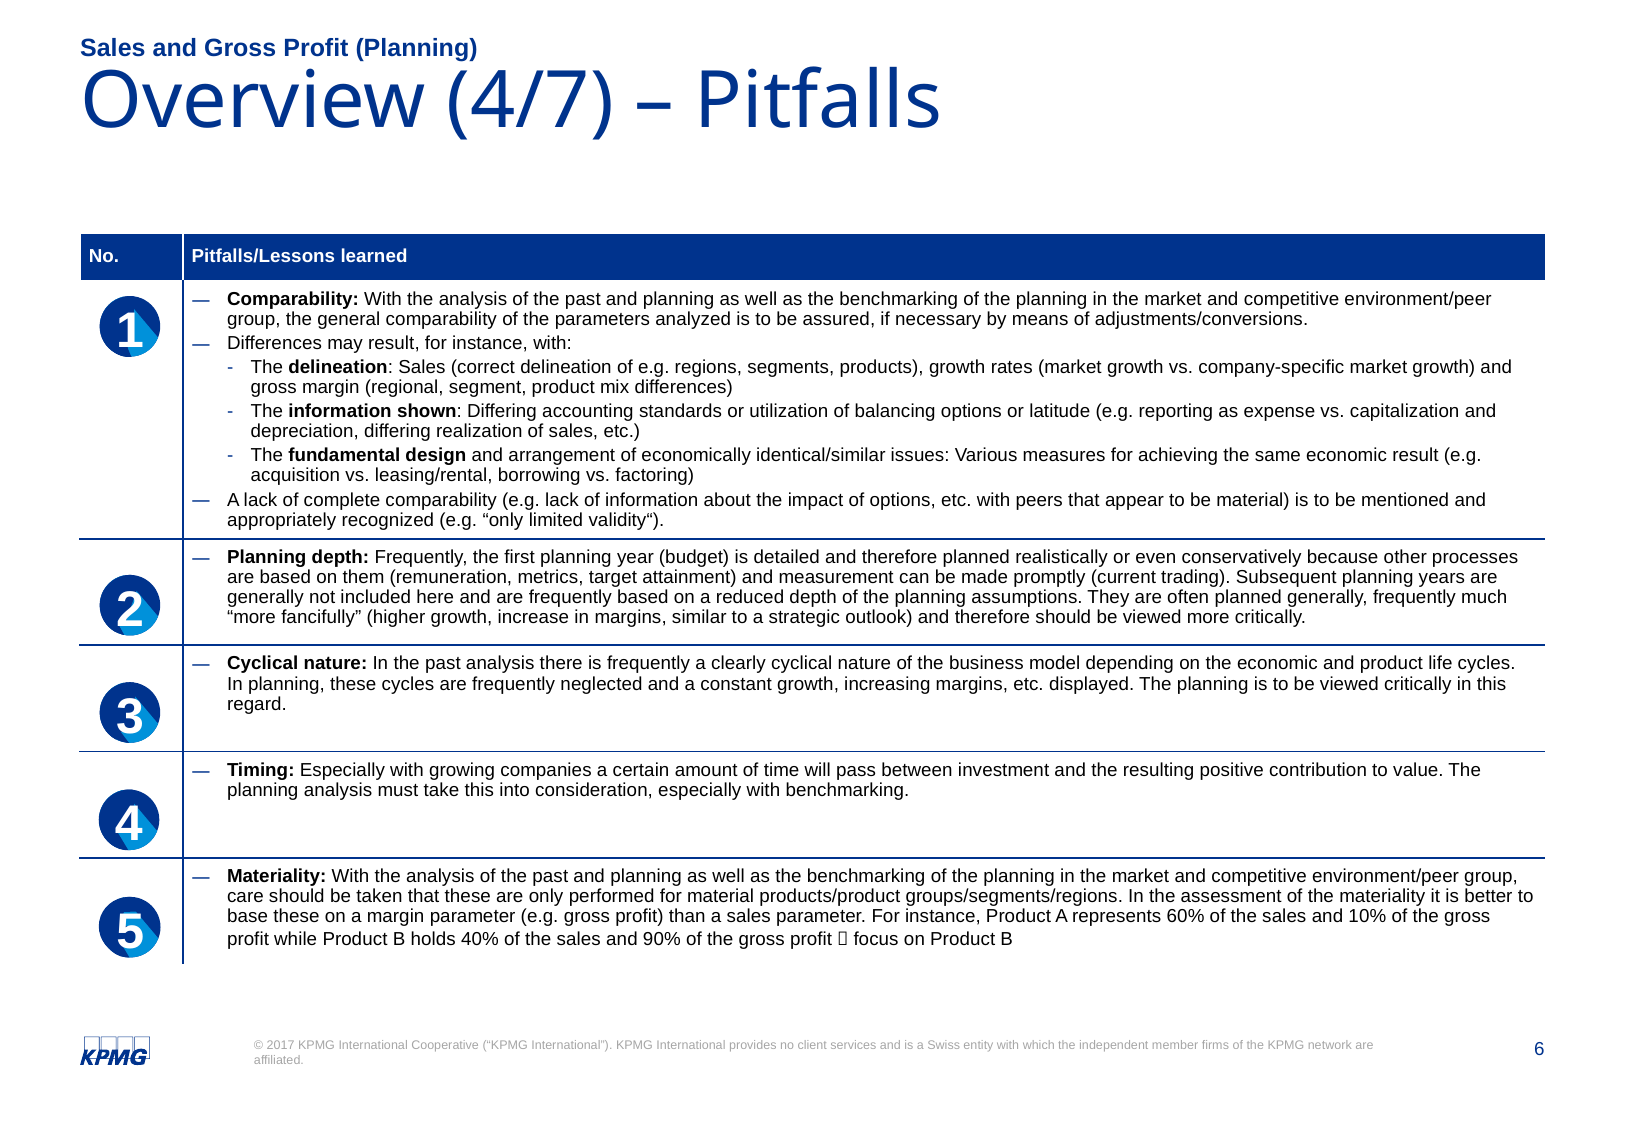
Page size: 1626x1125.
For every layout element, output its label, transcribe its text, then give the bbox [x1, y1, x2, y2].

table_cell [81, 752, 182, 857]
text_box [99, 289, 161, 366]
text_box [98, 783, 160, 860]
table_cell Timing: Especially with growing companies a certain amount of time will pass between investment and the resulting positive contribution to value. The planning analysis must take this into consideration, especially with benchmarking. [184, 752, 1545, 857]
table_cell [81, 281, 182, 538]
table_cell [81, 859, 182, 964]
title Overview (4/7) – Pitfalls [80, 74, 1545, 193]
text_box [98, 890, 161, 967]
table_cell Planning depth: Frequently, the first planning year (budget) is detailed and therefore planned realistically or even conservatively because other processes are based on them (remuneration, metrics, target attainment) and measurement can be made promptly (current trading). Subsequent planning years are generally not included here and are frequently based on a reduced depth of the planning assumptions. They are often planned generally, frequently much “more fancifully” (higher growth, increase in margins, similar to a strategic outlook) and therefore should be viewed more critically. [184, 540, 1545, 644]
table_header Pitfalls/Lessons learned [184, 234, 1545, 280]
table_cell Comparability: With the analysis of the past and planning as well as the benchmarking of the planning in the market and competitive environment/peer group, the general comparability of the parameters analyzed is to be assured, if necessary by means of adjustments/conversions. Differences may result, for instance, with: The delineation: Sales (correct delineation of e.g. regions, segments, products), growth rates (market growth vs. company-specific market growth) and gross margin (regional, segment, product mix differences) The information shown: Differing accounting standards or utilization of balancing options or latitude (e.g. reporting as expense vs. capitalization and depreciation, differing realization of sales, etc.) The fundamental design and arrangement of economically identical/similar issues: Various measures for achieving the same economic result (e.g. acquisition vs. leasing/rental, borrowing vs. factoring) A lack of complete comparability (e.g. lack of information about the impact of options, etc. with peers that appear to be material) is to be mentioned and appropriately recognized (e.g. “only limited validity“). [184, 281, 1545, 538]
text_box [99, 568, 161, 645]
table_header No. [81, 234, 182, 280]
table_cell Cyclical nature: In the past analysis there is frequently a clearly cyclical nature of the business model depending on the economic and product life cycles. In planning, these cycles are frequently neglected and a constant growth, increasing margins, etc. displayed. The planning is to be viewed critically in this regard. [184, 646, 1545, 751]
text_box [99, 676, 161, 752]
list Sales and Gross Profit (Planning) [80, 33, 1490, 62]
table_cell Materiality: With the analysis of the past and planning as well as the benchmarking of the planning in the market and competitive environment/peer group, care should be taken that these are only performed for material products/product groups/segments/regions. In the assessment of the materiality it is better to base these on a margin parameter (e.g. gross profit) than a sales parameter. For instance, Product A represents 60% of the sales and 10% of the gross profit while Product B holds 40% of the sales and 90% of the gross profit  focus on Product B [184, 859, 1545, 964]
table_cell [81, 646, 182, 751]
table_cell [81, 540, 182, 644]
